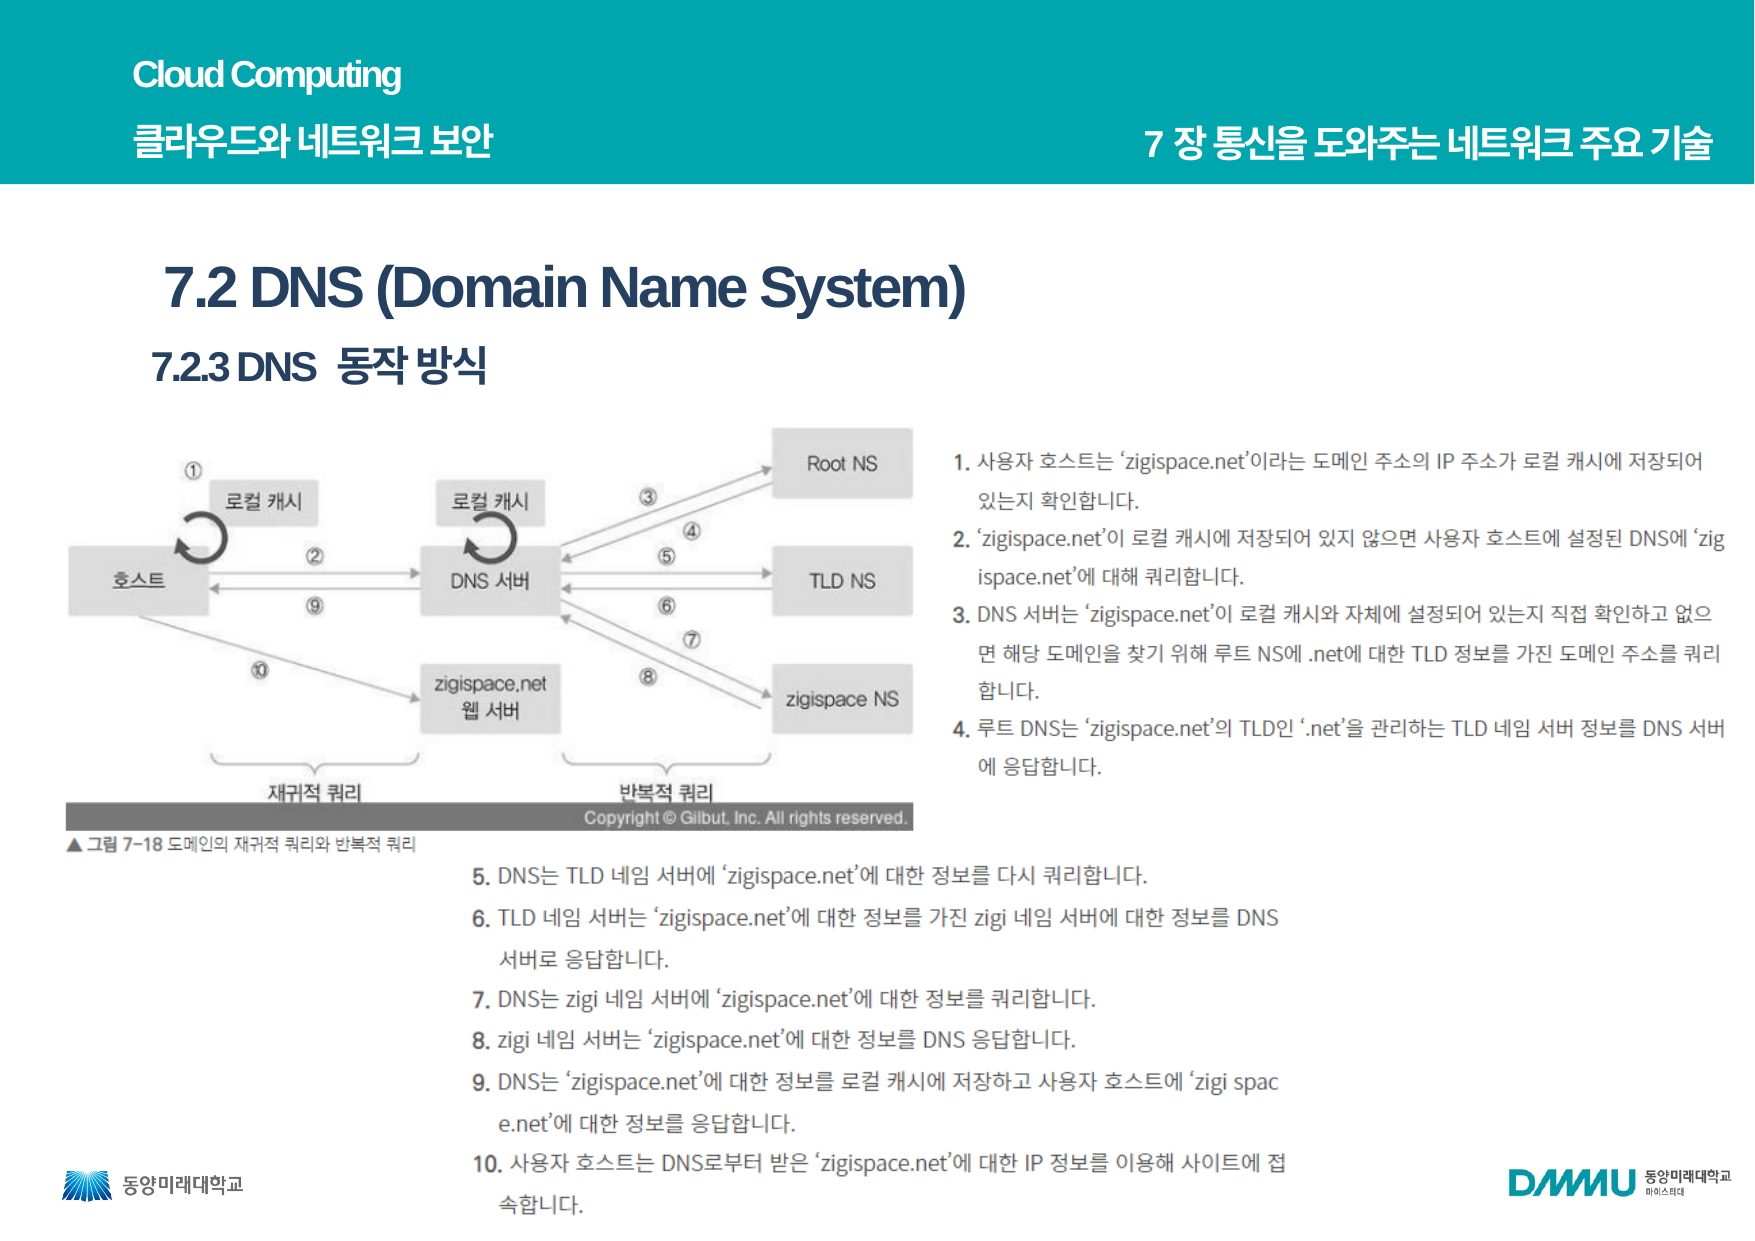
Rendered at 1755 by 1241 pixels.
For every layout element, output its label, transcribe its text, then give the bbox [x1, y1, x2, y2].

picture [456, 858, 1297, 1220]
picture [61, 414, 923, 857]
text_box 7장 통신을 도와주는 네트워크 주요 기술 [1128, 90, 1731, 173]
picture [935, 437, 1733, 781]
text_box Cloud Computing 클라우드와 네트워크 보안 [117, 20, 511, 171]
text_box 7.2 DNS (Domain Name System) [149, 206, 983, 307]
picture [75, 1171, 99, 1179]
text_box [0, 0, 1755, 186]
picture [1505, 1161, 1740, 1202]
text_box 7.2.3 DNS 동작 방식 [135, 307, 1208, 398]
picture [62, 1171, 243, 1202]
